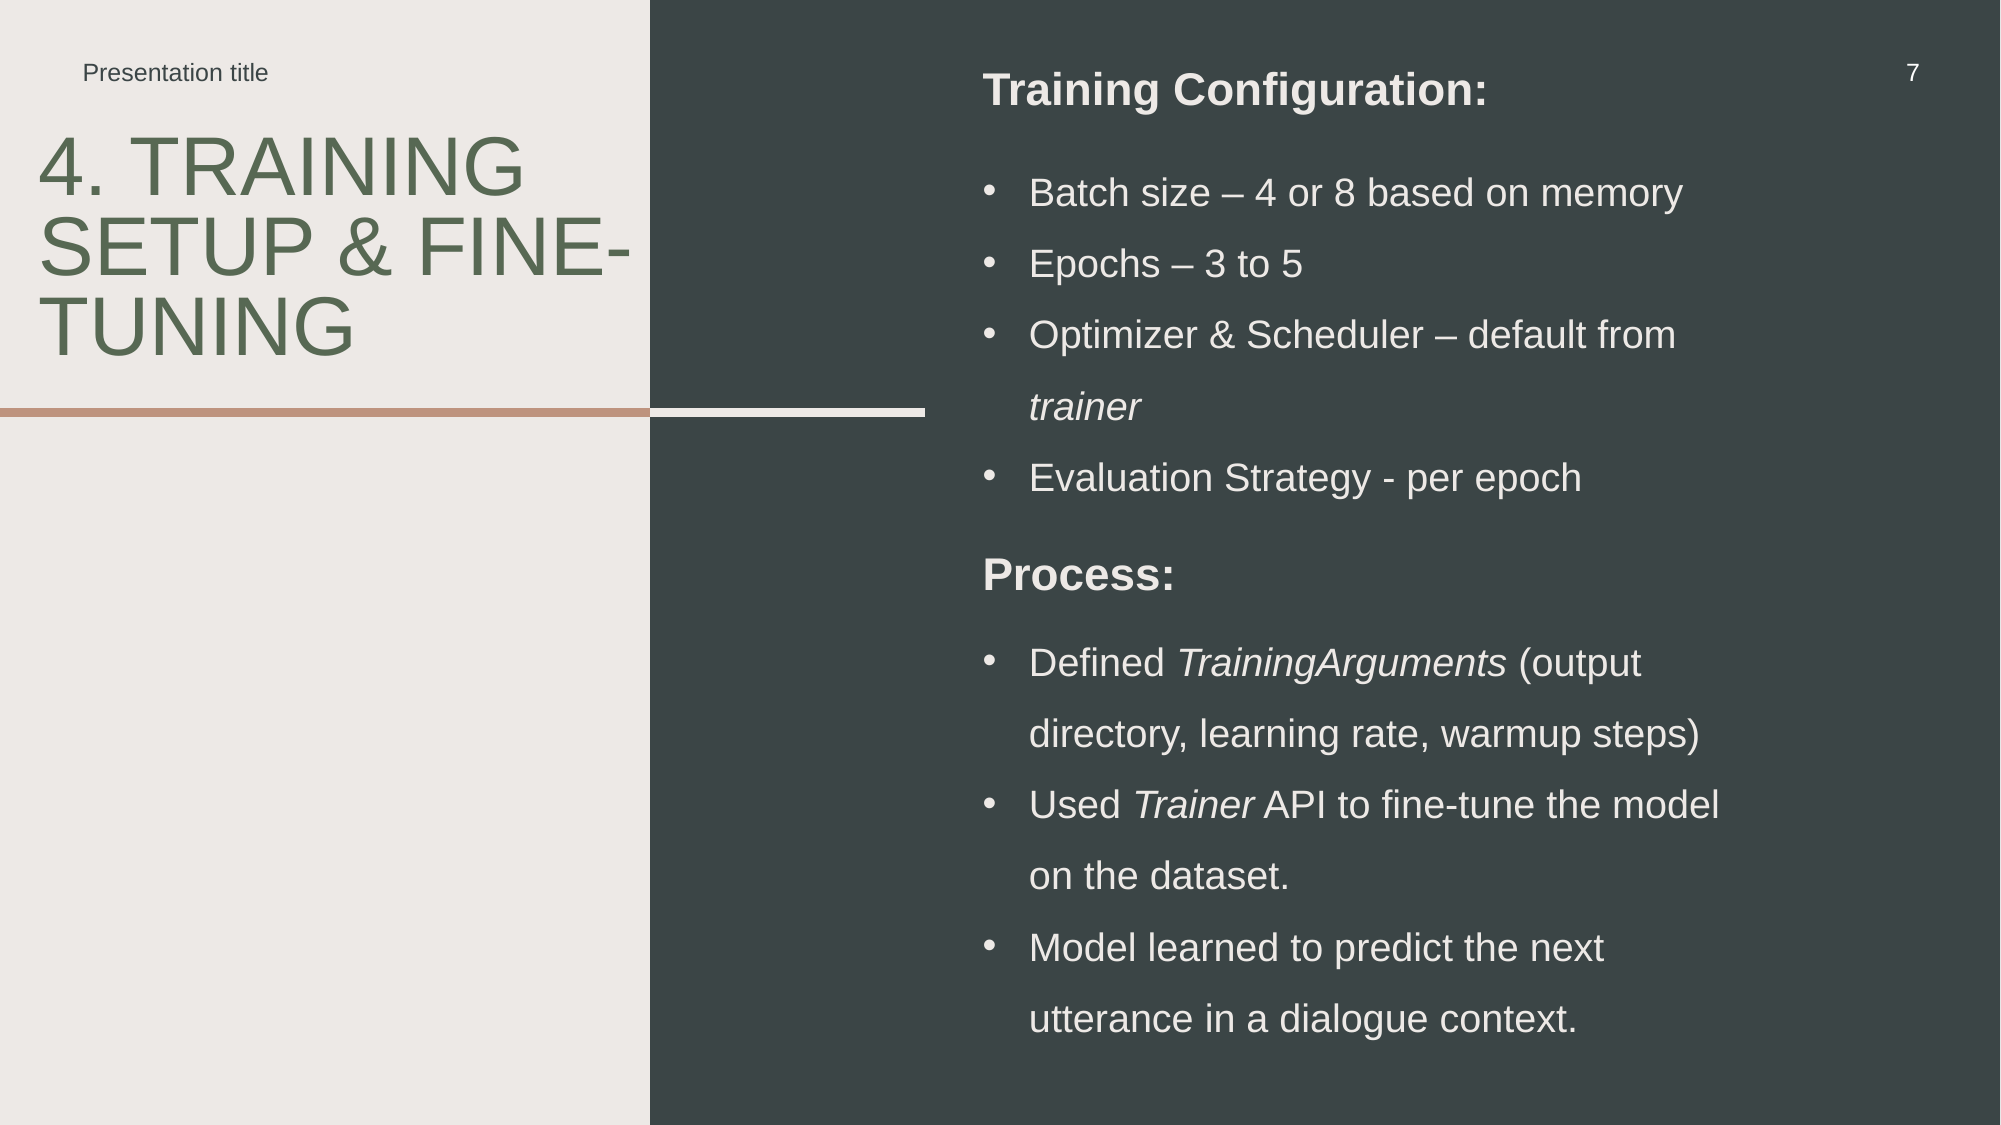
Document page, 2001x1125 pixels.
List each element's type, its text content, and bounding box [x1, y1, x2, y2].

footer Presentation title [67, 49, 368, 95]
title 4. Training setup & fine-tuning [23, 124, 681, 401]
list Process: [967, 537, 1760, 618]
slide_number 7 [1660, 49, 1935, 95]
list Defined TrainingArguments (output directory, learning rate, warmup steps) Used Trainer API to fine-tune the model on the dataset. Model learned to predict the next utterance in a dialogue context. [967, 605, 1748, 882]
list Training Configuration: [967, 52, 1760, 133]
list Batch size – 4 or 8 based on memory Epochs – 3 to 5 Optimizer & Scheduler – default from trainer Evaluation Strategy - per epoch [967, 135, 1748, 412]
